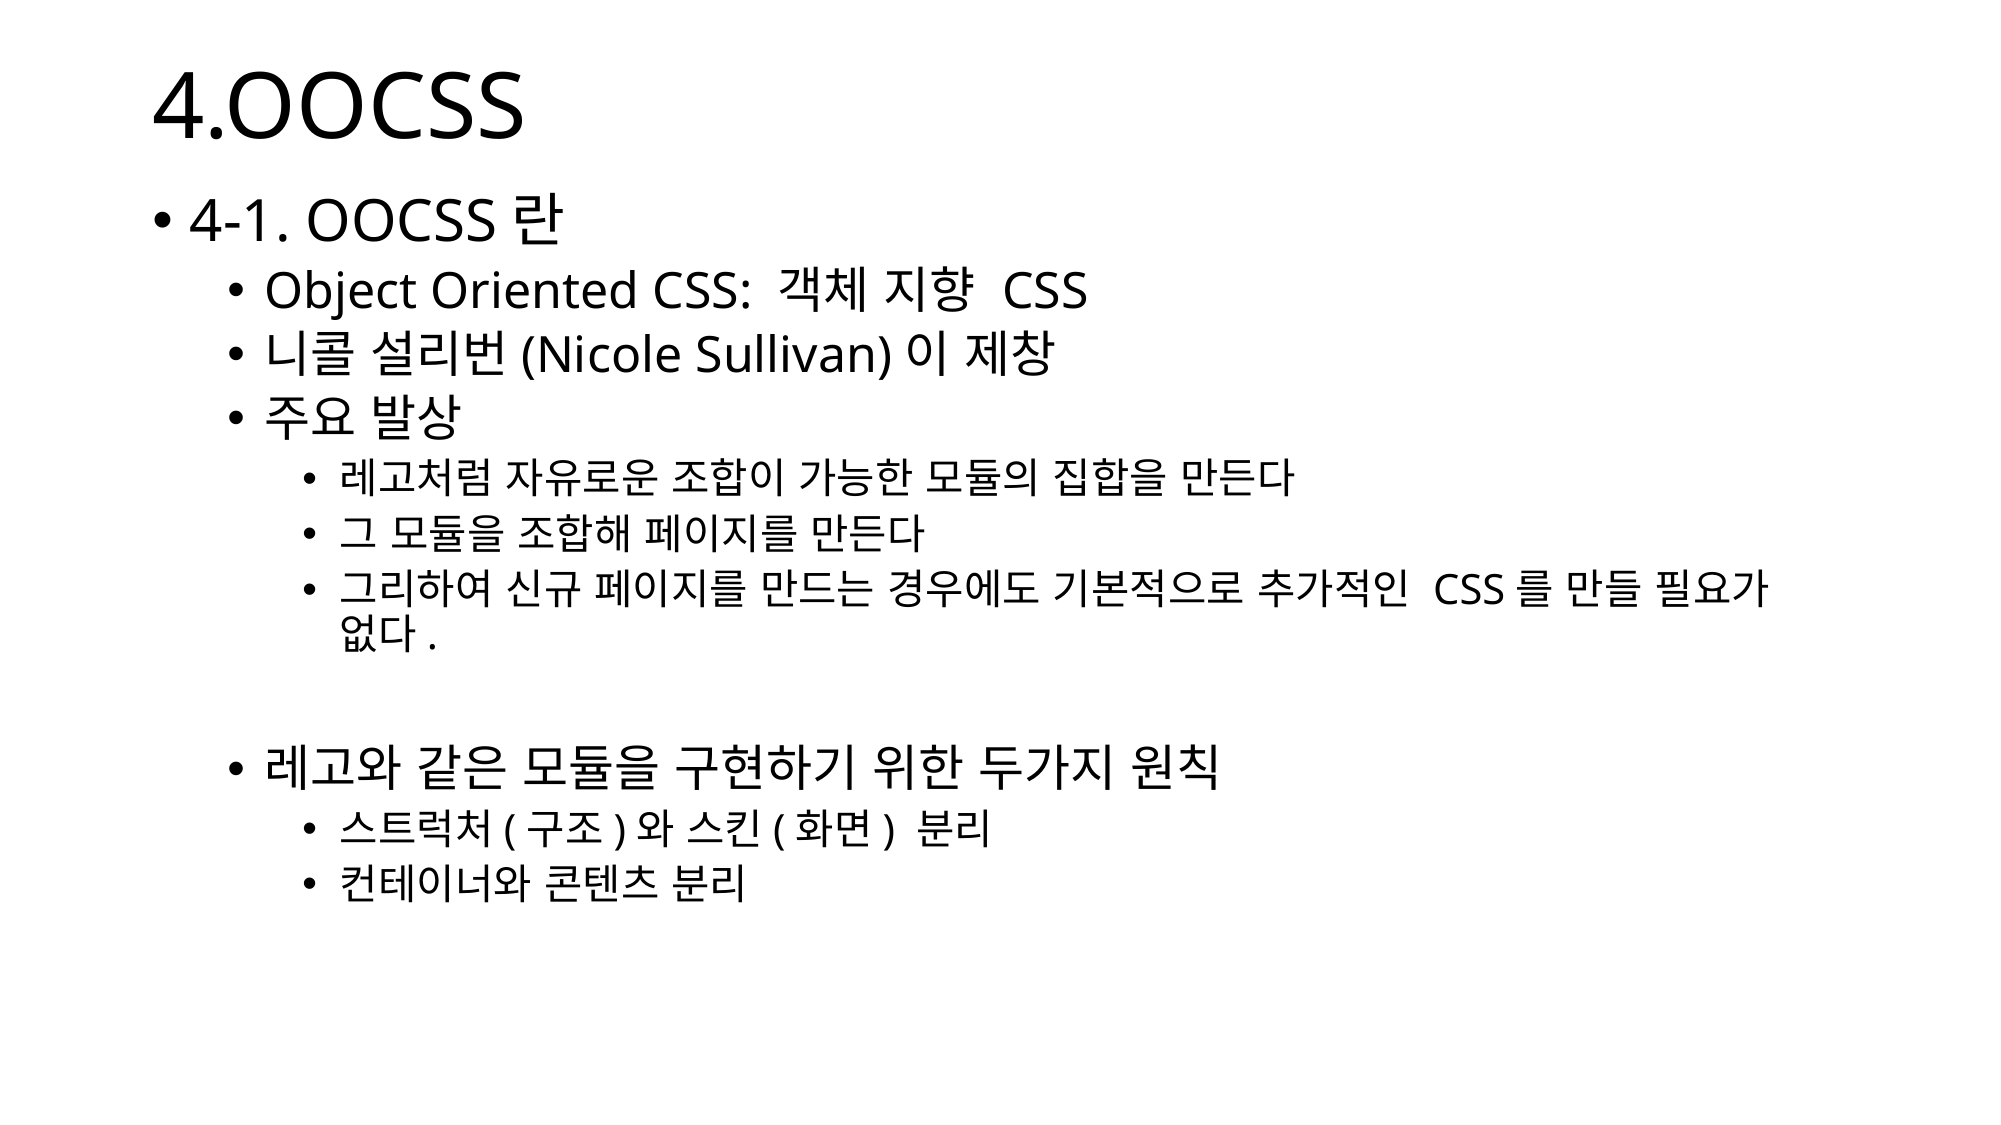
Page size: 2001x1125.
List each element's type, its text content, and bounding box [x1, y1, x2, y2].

title 4.OOCSS [137, 0, 1863, 184]
list 4-1. OOCSS란 Object Oriented CSS: 객체 지향 CSS 니콜 설리번(Nicole Sullivan)이 제창 주요 발상 레고처럼 자유로운 조합이 가능한 모듈의 집합을 만든다 그 모듈을 조합해 페이지를 만든다 그리하여 신규 페이지를 만드는 경우에도 기본적으로 추가적인 CSS를 만들 필요가 없다. 레고와 같은 모듈을 구현하기 위한 두가지 원칙 스트럭처(구조)와 스킨(화면) 분리 컨테이너와 콘텐츠 분리 [137, 184, 1863, 1014]
